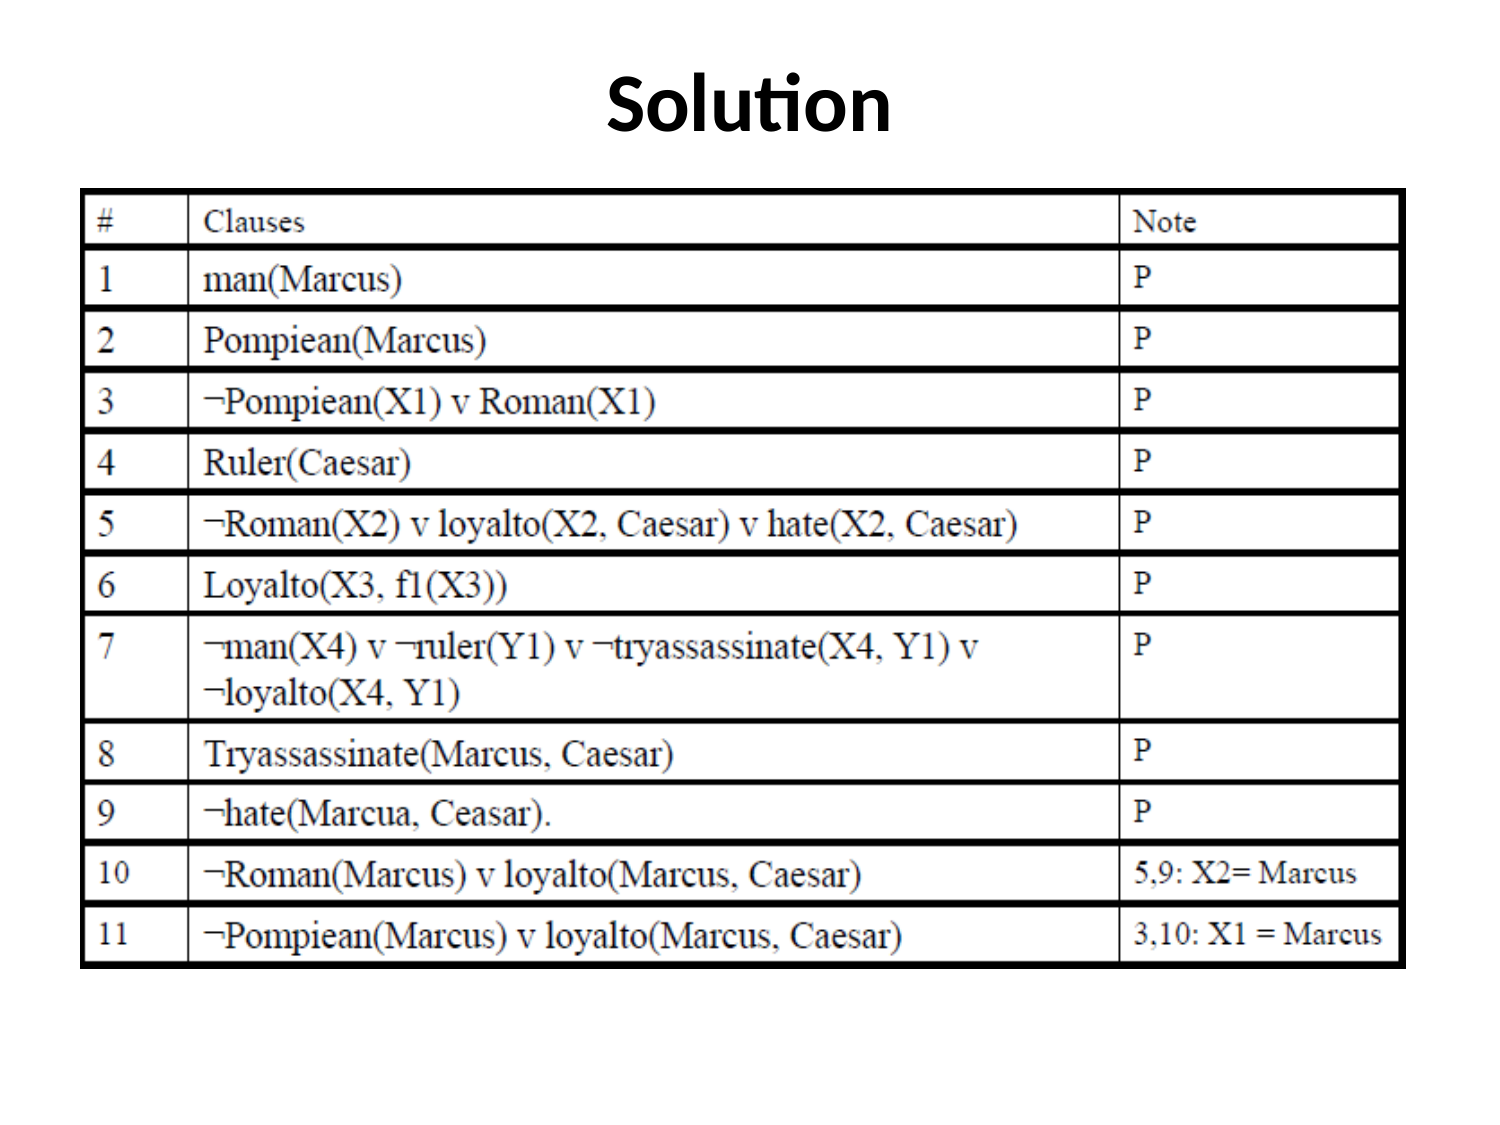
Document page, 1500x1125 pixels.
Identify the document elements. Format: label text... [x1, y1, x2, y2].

picture [80, 187, 1406, 970]
title Solution [603, 46, 897, 186]
